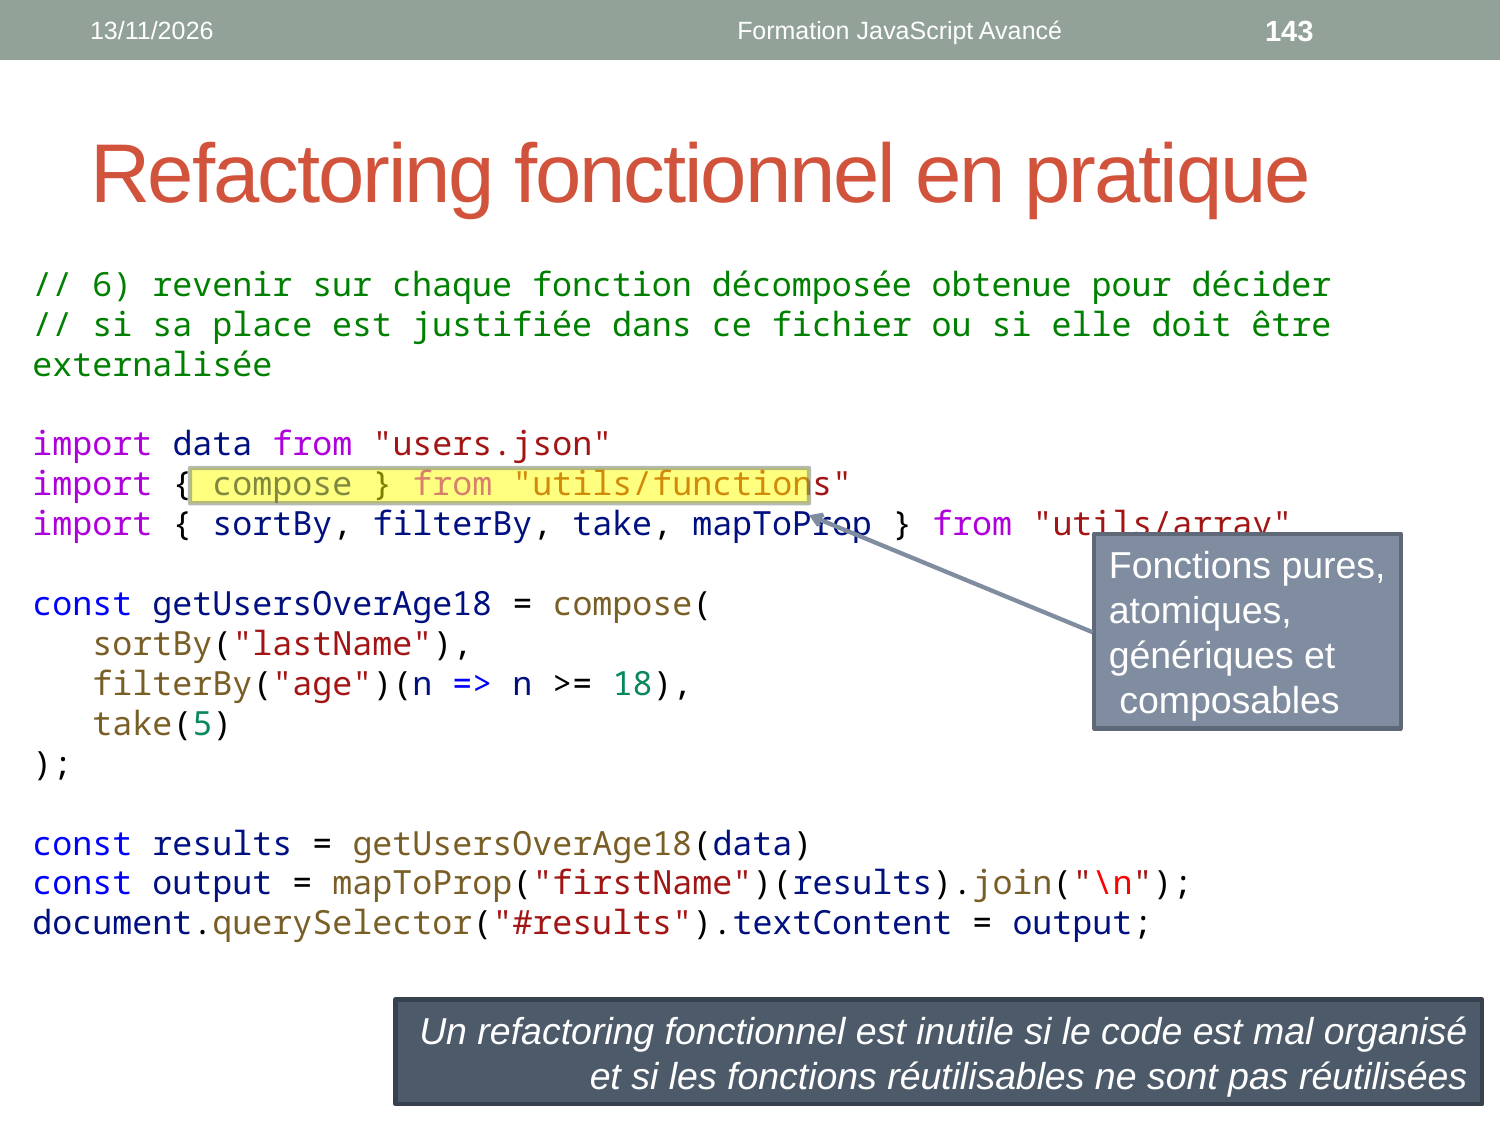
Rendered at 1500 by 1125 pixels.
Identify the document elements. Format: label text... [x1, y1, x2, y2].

text_box Un refactoring fonctionnel est inutile si le code est mal organisé et si les fonctions réutilisables ne sont pas réutilisées [393, 997, 1484, 1106]
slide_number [75, 3, 550, 57]
slide_number 143 [1250, 3, 1425, 57]
text_box Fonctions pures, atomiques, génériques et composables [1092, 532, 1403, 731]
footer Formation JavaScript Avancé [562, 3, 1238, 57]
text_box // 6) revenir sur chaque fonction décomposée obtenue pour décider // si sa place est justifiée dans ce fichier ou si elle doit être externalisée import data from "users.json" import { compose } from "utils/functions" import { sortBy, filterBy, take, mapToProp } from "utils/array" const getUsersOverAge18 = compose( sortBy("lastName"), filterBy("age")(n => n >= 18), take(5) ); const results = getUsersOverAge18(data) const output = mapToProp("firstName")(results).join("\n"); document.querySelector("#results").textContent = output; [17, 255, 1483, 949]
text_box [188, 466, 811, 505]
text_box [808, 514, 1093, 633]
title Refactoring fonctionnel en pratique [75, 87, 1425, 250]
